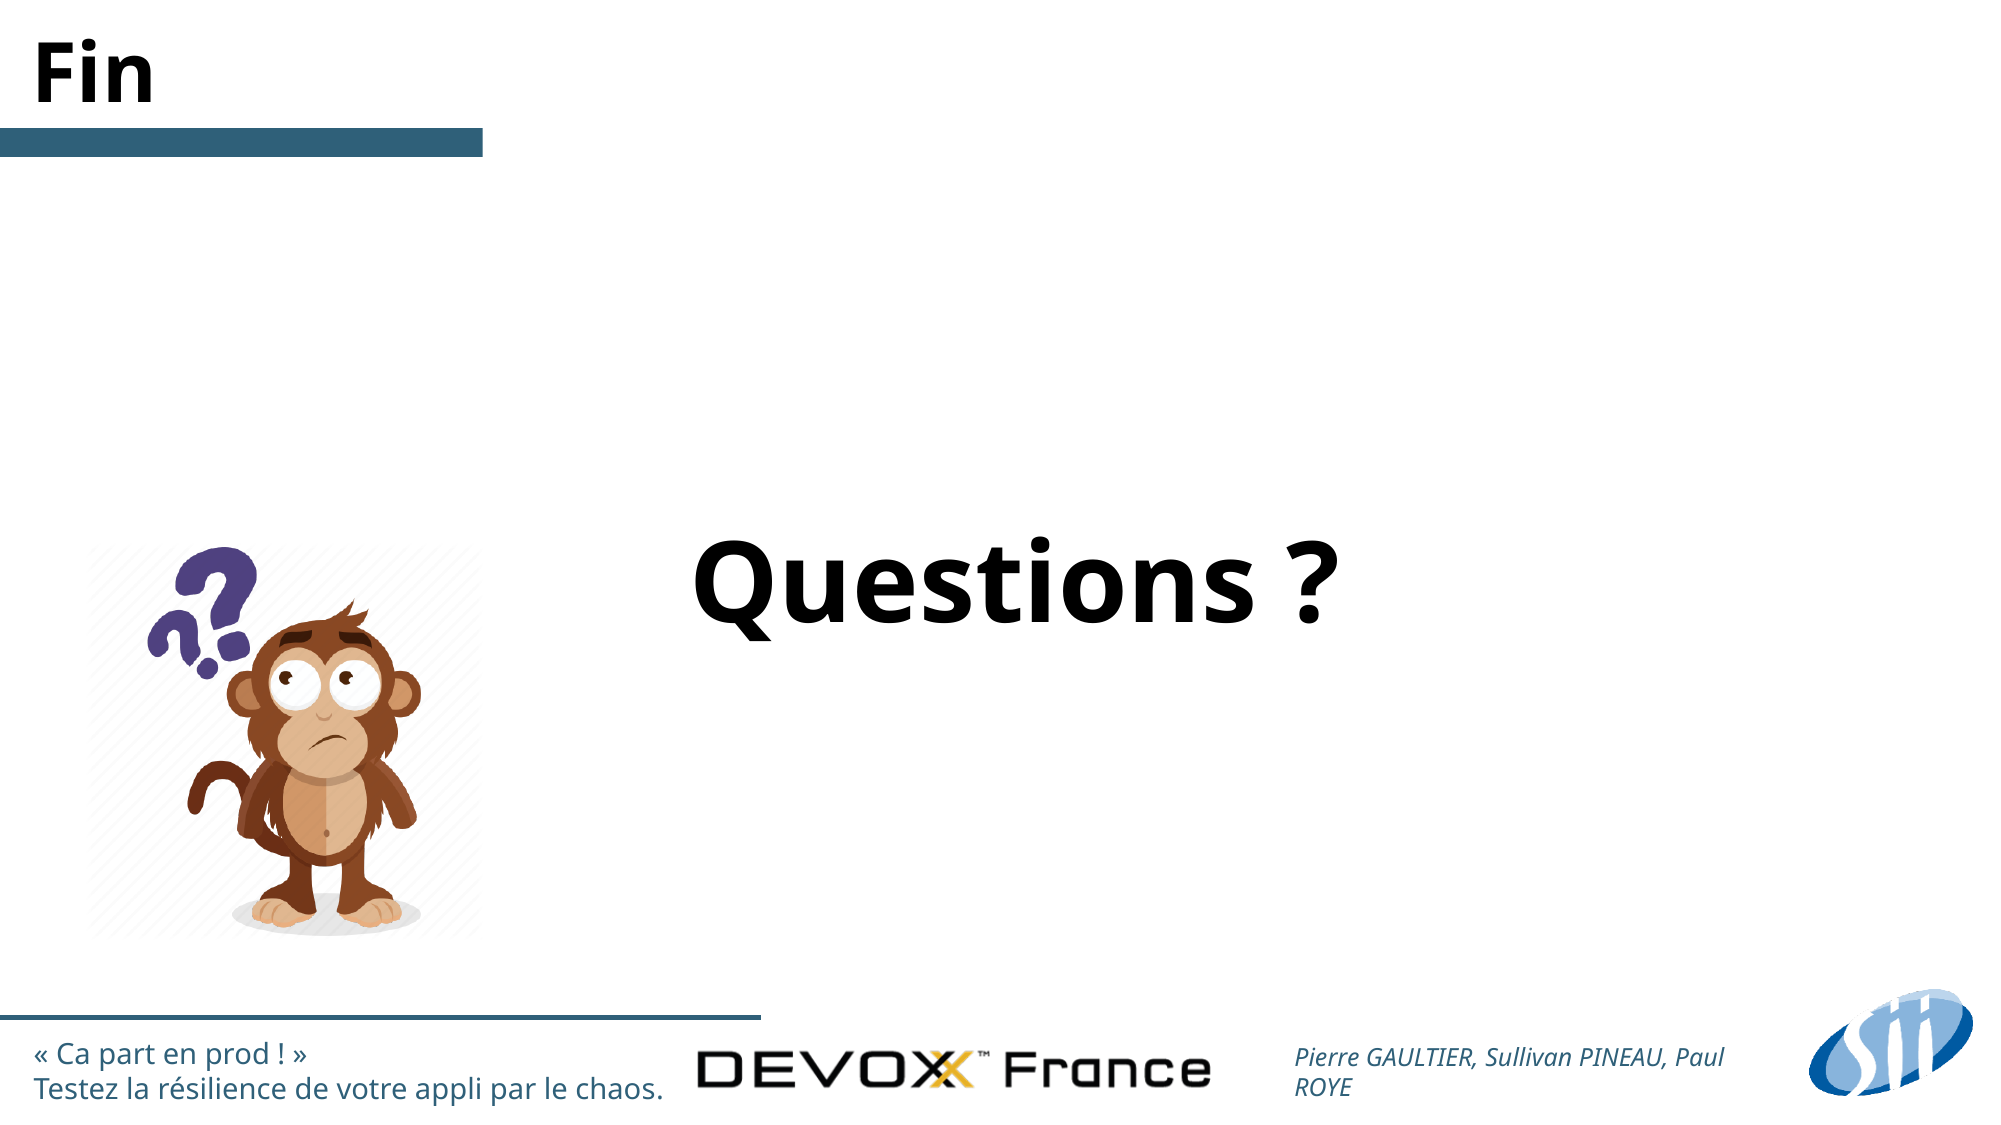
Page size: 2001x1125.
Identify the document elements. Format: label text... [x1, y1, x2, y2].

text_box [0, 12, 483, 157]
picture [85, 542, 483, 940]
picture [1809, 989, 1973, 1096]
text_box Questions ? [674, 502, 1356, 653]
picture [693, 999, 1214, 1125]
